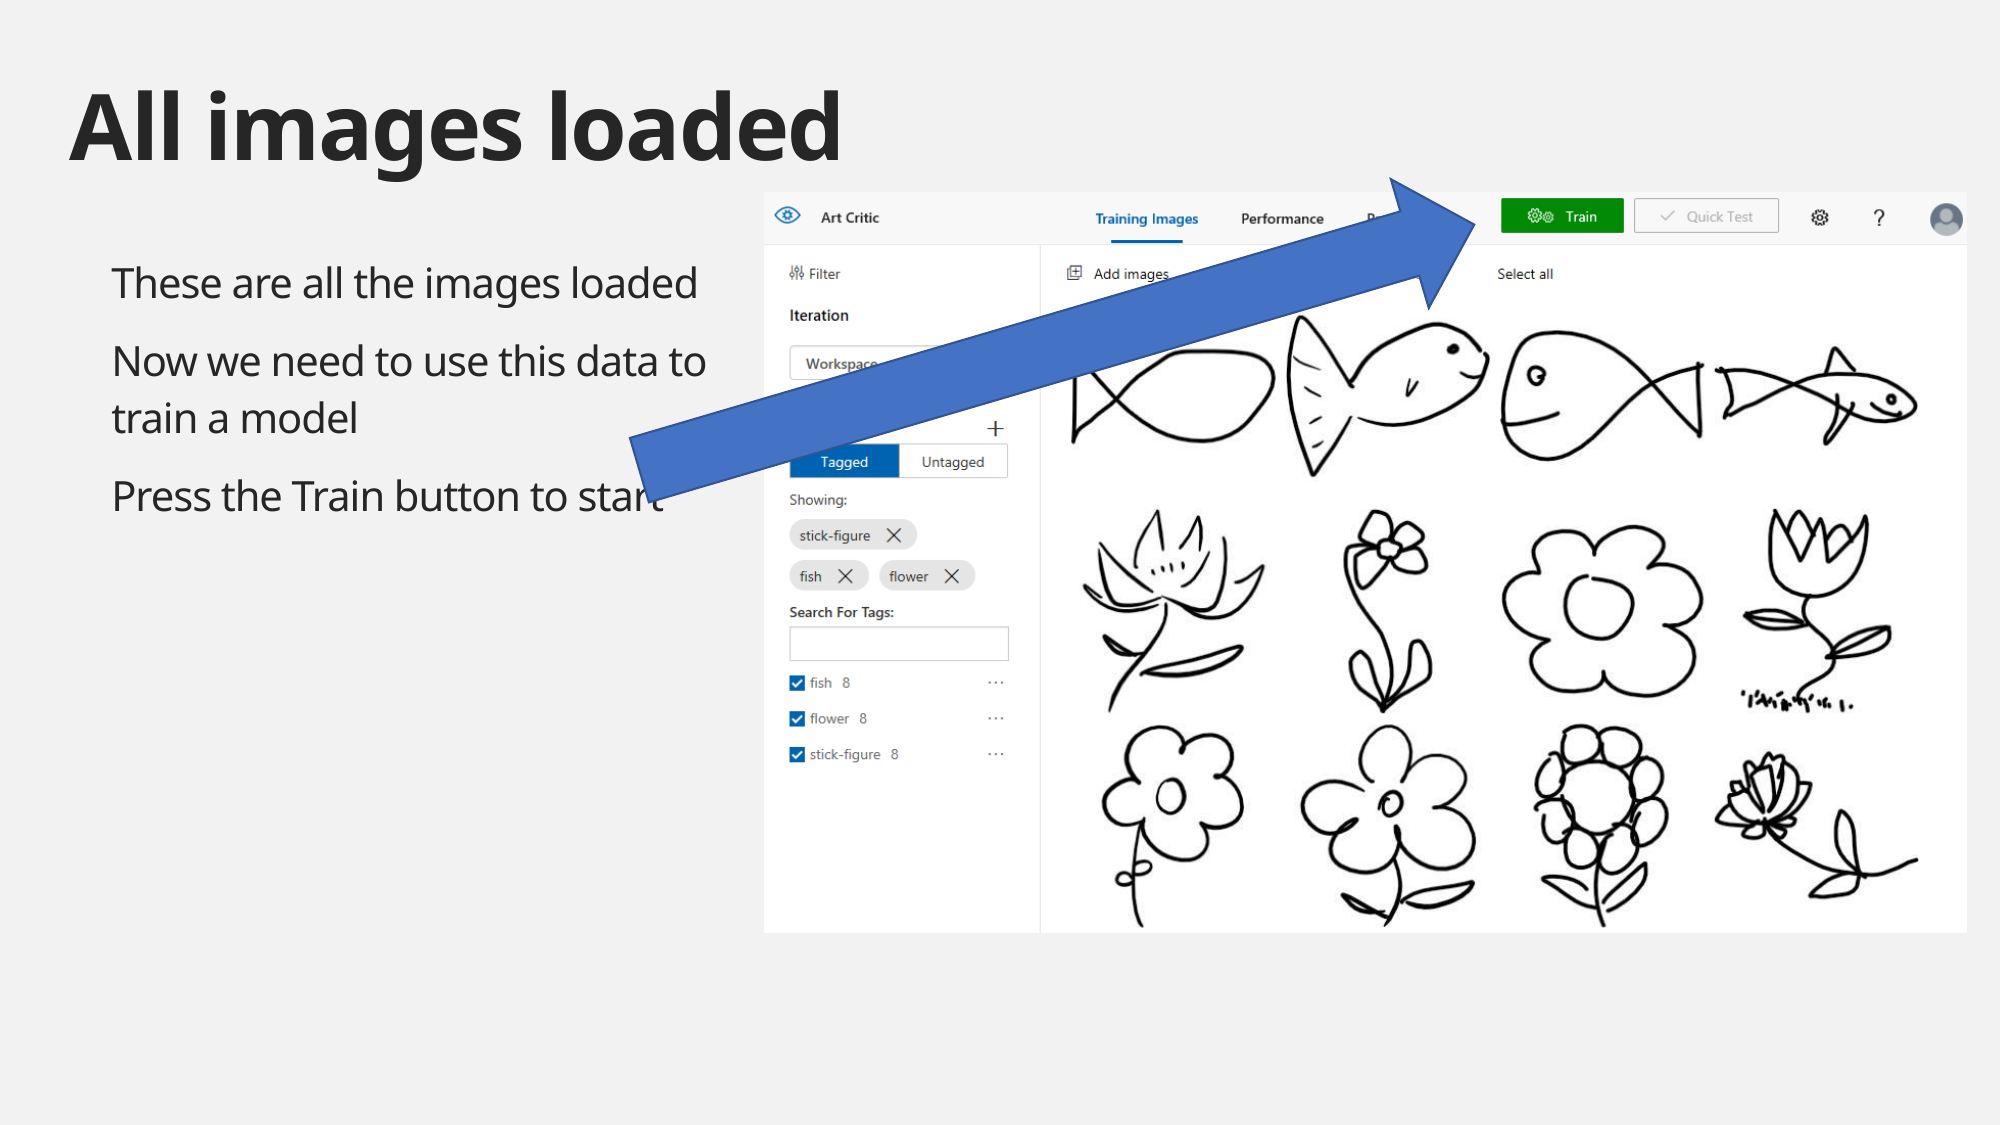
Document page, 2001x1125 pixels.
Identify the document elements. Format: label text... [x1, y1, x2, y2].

list These are all the images loaded Now we need to use this data to train a model Press the Train button to start [96, 242, 739, 1072]
title All images loaded [55, 53, 1945, 209]
picture [764, 192, 1967, 933]
text_box [1389, 177, 1417, 192]
text_box [628, 397, 764, 504]
